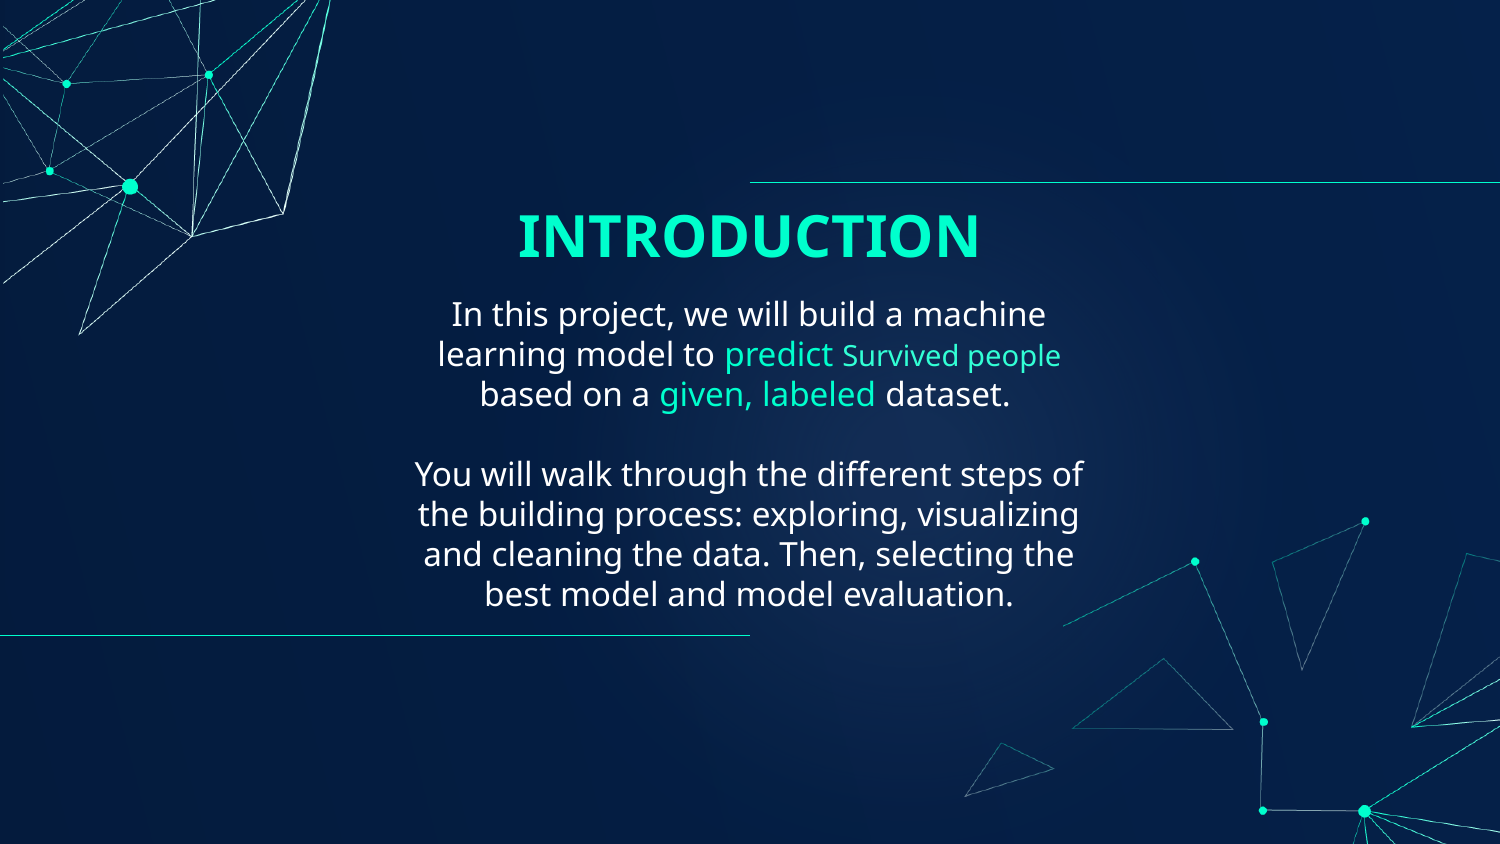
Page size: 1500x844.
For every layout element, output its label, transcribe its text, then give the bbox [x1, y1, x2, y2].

picture [0, 0, 1500, 844]
title INTRODUCTION [432, 118, 1068, 278]
subtitle In this project, we will build a machine learning model to predict Survived people based on a given, labeled dataset. You will walk through the different steps of the building process: exploring, visualizing and cleaning the data. Then, selecting the best model and model evaluation. [391, 278, 1109, 572]
